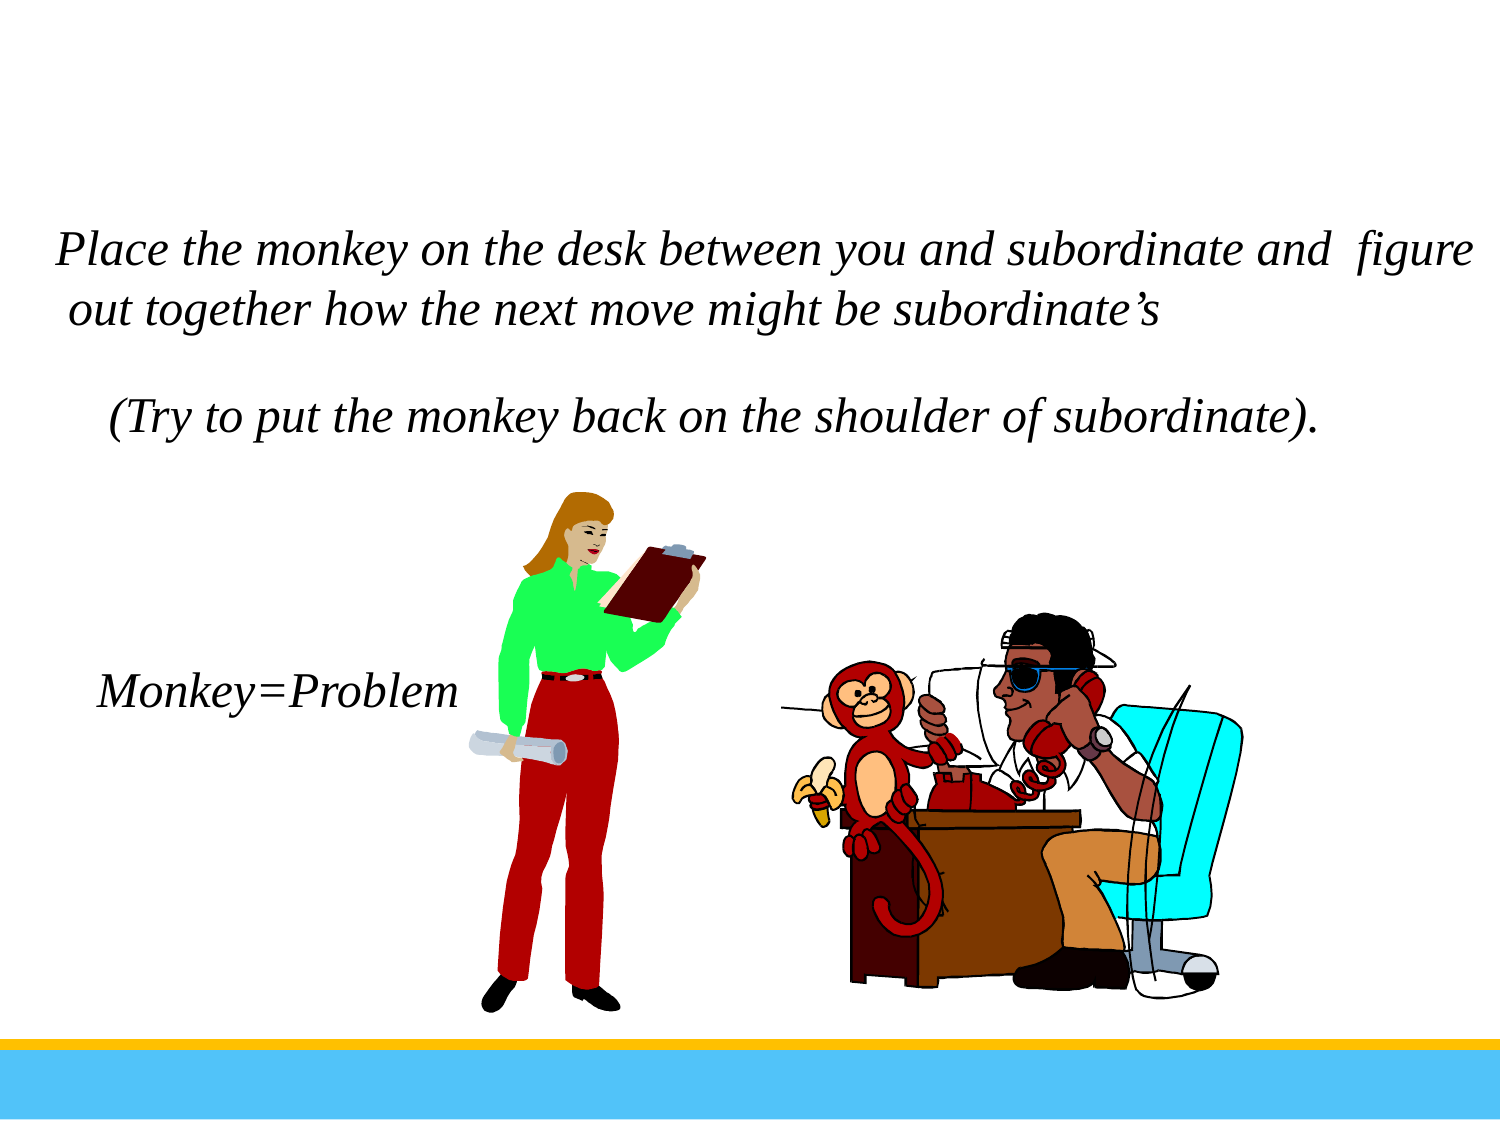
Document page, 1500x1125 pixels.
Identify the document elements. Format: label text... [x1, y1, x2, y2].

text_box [468, 491, 707, 1014]
text_box (Try to put the monkey back on the shoulder of subordinate). [93, 374, 1455, 530]
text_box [780, 659, 983, 939]
text_box Monkey=Problem [82, 650, 465, 725]
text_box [839, 612, 1245, 1000]
text_box Place the monkey on the desk between you and subordinate and figure out together how the next move might be subordinate’s [40, 208, 1490, 343]
